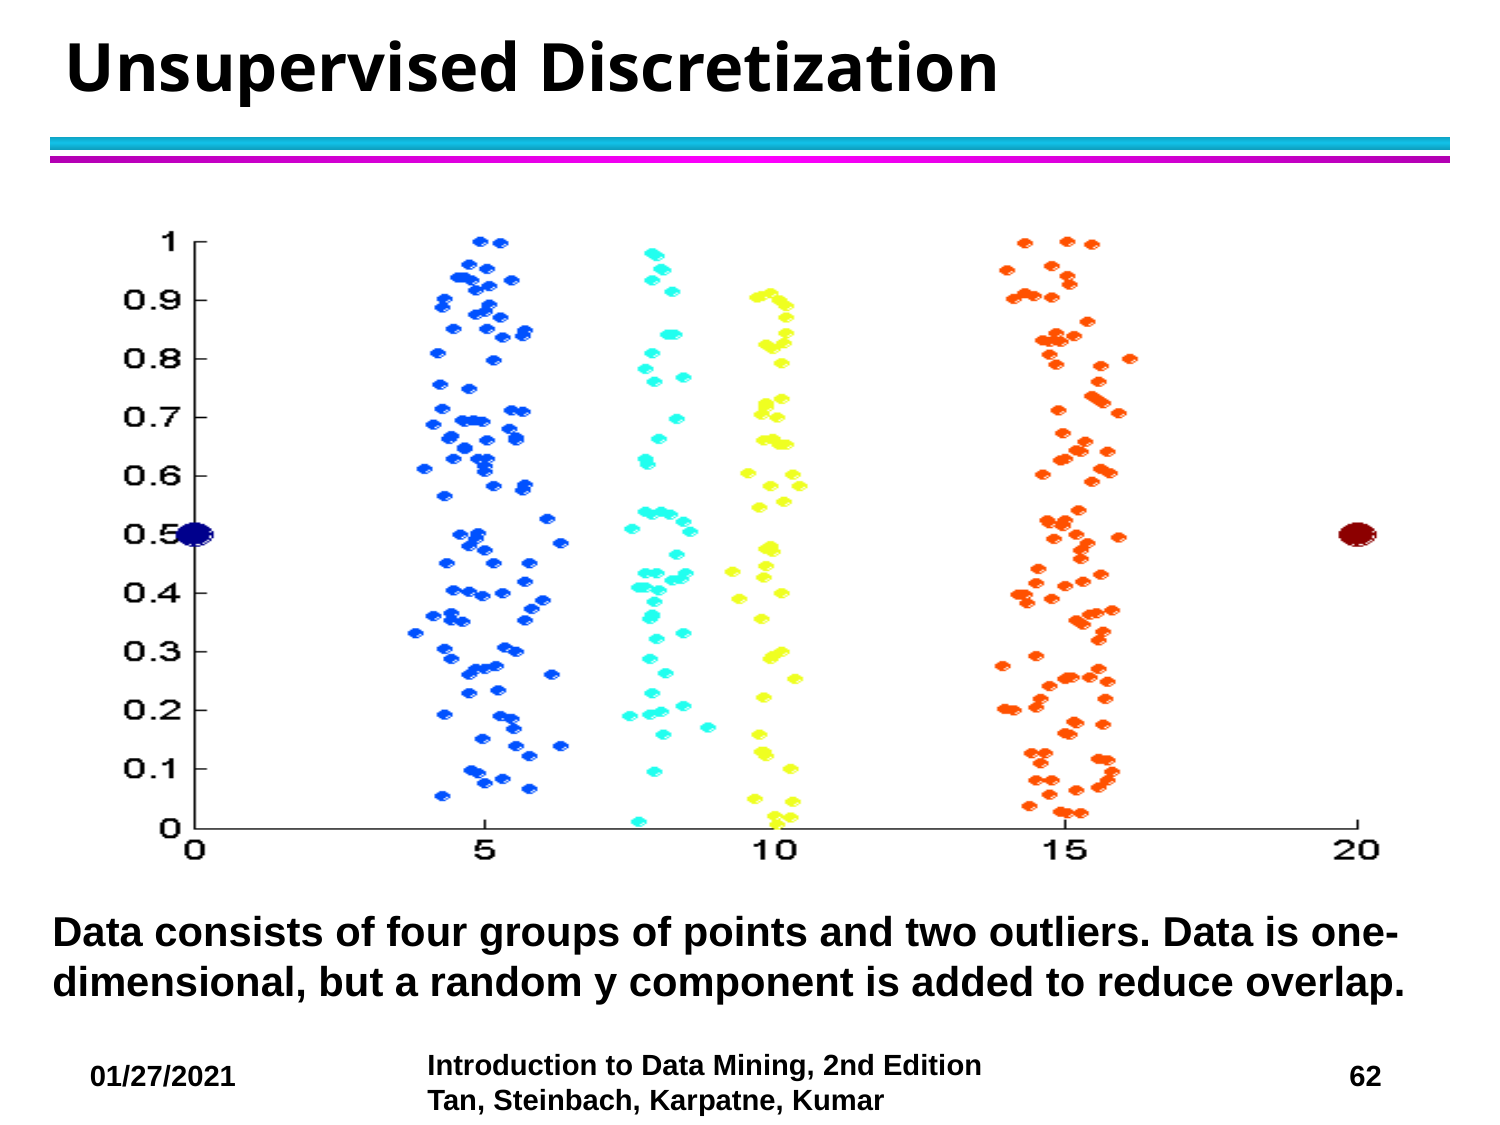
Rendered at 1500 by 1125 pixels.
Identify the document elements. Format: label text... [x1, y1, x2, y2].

picture [0, 186, 1500, 907]
title Unsupervised Discretization [50, 0, 1475, 113]
text_box Data consists of four groups of points and two outliers. Data is one-dimensional, but a random y component is added to reduce overlap. [37, 916, 1450, 1013]
